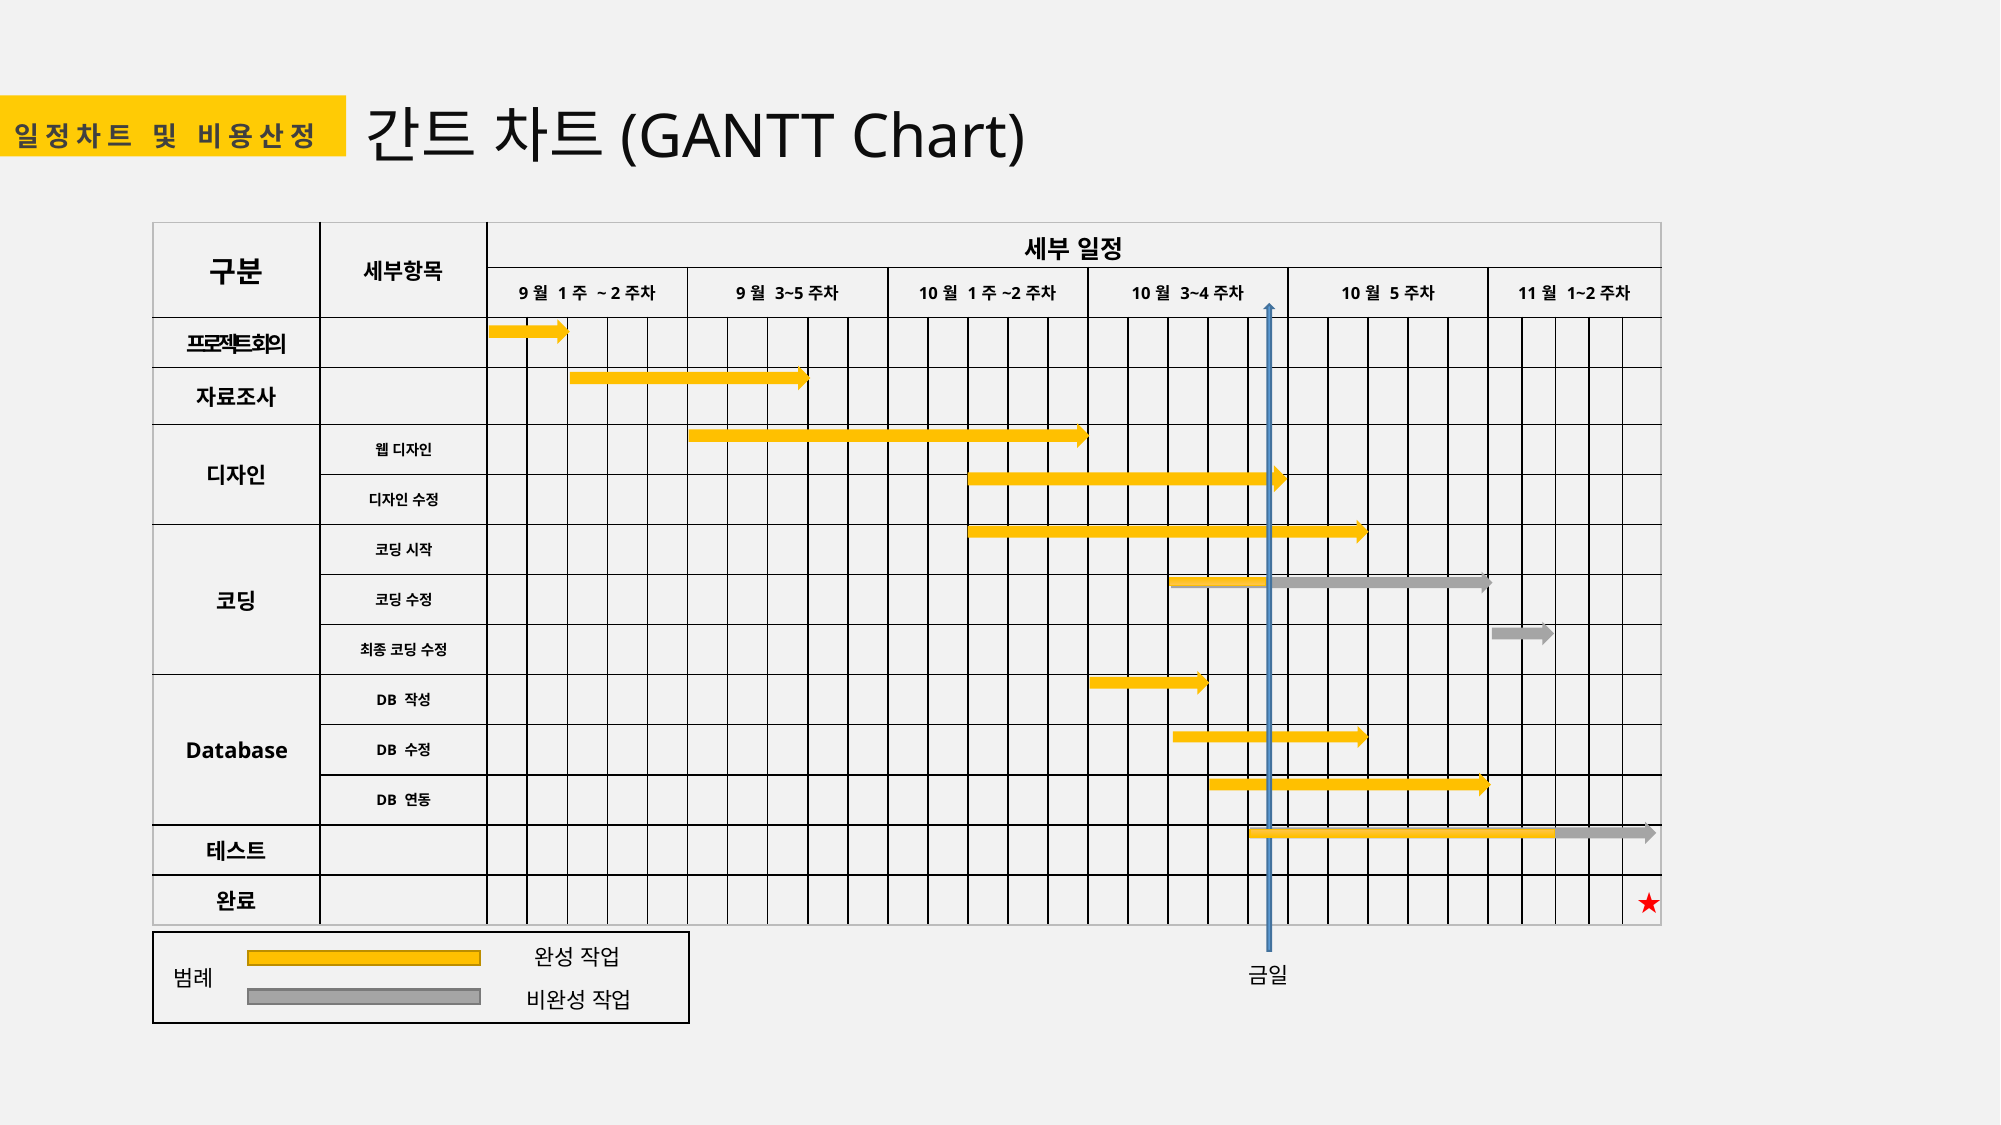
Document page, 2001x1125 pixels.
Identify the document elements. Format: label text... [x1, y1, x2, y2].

table_cell [929, 876, 967, 924]
table_cell [1049, 776, 1087, 824]
table_cell [568, 675, 607, 724]
table_cell [1273, 839, 1287, 874]
table_cell [1369, 475, 1407, 524]
table_cell [1009, 826, 1047, 874]
table_cell [1129, 625, 1167, 674]
table_cell [1009, 575, 1047, 624]
table_cell [488, 368, 526, 424]
table_cell [528, 475, 567, 524]
table_cell [528, 425, 567, 474]
table_cell [528, 776, 567, 824]
table_cell [1289, 792, 1327, 824]
table_cell [1556, 368, 1588, 424]
table_cell [568, 876, 607, 924]
table_cell [688, 876, 727, 924]
table_cell [849, 675, 887, 724]
table_cell [1556, 425, 1588, 474]
table_cell [488, 525, 526, 574]
table_cell [1329, 792, 1367, 824]
table_cell [969, 826, 1007, 874]
table_cell [1449, 725, 1487, 774]
table_cell 코딩 시작 [321, 525, 486, 574]
table_cell [1169, 318, 1207, 367]
table_cell [849, 525, 887, 574]
table_cell [1409, 525, 1447, 574]
table_cell [929, 675, 967, 724]
table_cell 디자인 [154, 425, 319, 524]
text_box [1273, 723, 1371, 751]
table_cell [1329, 536, 1367, 574]
table_cell [1209, 725, 1247, 730]
table_cell [1523, 634, 1555, 674]
table_cell [1089, 625, 1127, 674]
table_cell [728, 876, 767, 924]
table_cell [528, 318, 556, 324]
table_cell [608, 318, 647, 367]
table_cell [1249, 838, 1266, 874]
table_cell [1523, 776, 1555, 824]
table_cell [969, 486, 1007, 524]
table_cell [608, 625, 647, 674]
table_cell [648, 826, 687, 874]
table_cell [608, 776, 647, 824]
table_cell [1289, 318, 1327, 367]
table_cell [969, 443, 1007, 472]
table_cell [1449, 625, 1487, 674]
table_cell [1523, 725, 1555, 774]
table_cell [688, 525, 727, 574]
text_box [966, 524, 1266, 539]
table_cell [1449, 839, 1487, 874]
table_cell [1209, 625, 1247, 674]
table_cell [1169, 425, 1207, 472]
text_box [1273, 821, 1657, 844]
table_cell [1273, 589, 1287, 624]
table_cell [488, 876, 526, 924]
table_cell [1360, 725, 1367, 732]
table_cell [969, 368, 1007, 424]
table_cell [1449, 525, 1487, 574]
table_cell DB 연동 [321, 776, 486, 824]
table_cell [1273, 425, 1287, 474]
table_cell [568, 386, 607, 424]
table_cell [889, 776, 927, 824]
text_box 완성 작업 [519, 936, 656, 978]
table_cell [1249, 725, 1266, 730]
table_cell [889, 318, 927, 367]
table_cell 코딩 수정 [321, 575, 486, 624]
table_cell ★ [1623, 876, 1660, 924]
text_box 간트 차트(GANTT Chart) [350, 89, 1136, 177]
table_cell [1409, 318, 1447, 367]
table_header 세부 일정 [488, 223, 1660, 267]
table_cell 9월 3~5주차 [688, 268, 887, 317]
table_cell [559, 318, 567, 326]
table_cell [1623, 826, 1660, 874]
table_cell [929, 725, 967, 774]
table_cell [1329, 725, 1356, 730]
table_cell [648, 475, 687, 524]
table_cell [1329, 368, 1367, 424]
table_cell [321, 876, 486, 924]
table_cell [648, 575, 687, 624]
table_cell [1009, 625, 1047, 674]
table_cell [1523, 475, 1555, 524]
table_cell [889, 625, 927, 674]
table_cell [1169, 725, 1207, 774]
table_cell [728, 386, 767, 424]
table_cell [1409, 792, 1447, 824]
table_cell DB 작성 [321, 675, 486, 724]
table_cell [1449, 675, 1487, 724]
table_cell [1523, 425, 1555, 474]
table_cell [1249, 368, 1266, 424]
table_cell [1449, 425, 1487, 474]
table_cell [1523, 368, 1555, 424]
table_cell [608, 675, 647, 724]
table_cell [969, 876, 1007, 924]
text_box [967, 472, 1266, 486]
table_cell [1523, 876, 1555, 924]
table_cell [1449, 792, 1487, 824]
table_cell 코딩 [154, 525, 319, 674]
table_cell [849, 776, 887, 824]
table_cell [488, 339, 526, 367]
table_cell [1009, 443, 1047, 472]
table_cell [1169, 688, 1207, 724]
table_cell [889, 575, 927, 624]
text_box 금일 [1233, 954, 1308, 996]
text_box [1169, 577, 1266, 586]
table_cell [1289, 475, 1327, 524]
table_cell [648, 318, 687, 367]
table_cell [568, 575, 607, 624]
text_box [1273, 517, 1371, 547]
table_cell [929, 525, 967, 574]
table_cell [1009, 776, 1047, 824]
table_cell [809, 675, 847, 724]
table_cell [1623, 475, 1660, 524]
table_cell [809, 443, 847, 474]
table_cell [648, 625, 687, 674]
table_cell [929, 475, 967, 524]
table_cell [1623, 675, 1660, 724]
table_cell [1409, 589, 1447, 624]
table_cell [488, 425, 526, 474]
table_cell [1209, 589, 1247, 624]
table_cell [528, 575, 567, 624]
table_cell [768, 443, 807, 474]
table_cell [1369, 675, 1407, 724]
table_cell [648, 386, 687, 424]
table_cell [528, 826, 567, 874]
table_cell [1209, 486, 1247, 524]
table_cell [1289, 725, 1327, 730]
table_cell [1590, 725, 1622, 774]
table_cell [608, 425, 647, 474]
table_cell [1523, 575, 1555, 624]
table_cell 웹 디자인 [321, 425, 486, 474]
text_box [687, 420, 1091, 451]
table_cell [929, 826, 967, 874]
table_cell [1590, 425, 1622, 474]
table_cell [1369, 725, 1407, 774]
table_cell [889, 826, 927, 874]
text_box [1208, 777, 1266, 792]
table_cell [1089, 725, 1127, 774]
table_cell [768, 318, 807, 367]
text_box [152, 931, 690, 1024]
table_cell [1623, 575, 1660, 624]
table_cell [1409, 725, 1447, 774]
table_cell [1556, 525, 1588, 574]
table_cell [1249, 486, 1266, 524]
table_cell [1089, 876, 1127, 924]
table_cell [728, 443, 767, 474]
table_header 세부항목 [321, 223, 486, 317]
table_cell [1449, 368, 1487, 424]
table_cell Database [154, 675, 319, 824]
table_cell [809, 318, 847, 367]
table_cell [1449, 876, 1487, 924]
table_cell 프로젝트 회의 [154, 318, 319, 367]
table_cell [728, 725, 767, 774]
table_cell [608, 575, 647, 624]
table_cell [1623, 525, 1660, 574]
table_cell [1049, 486, 1087, 524]
table_cell [488, 625, 526, 674]
table_cell [1623, 776, 1660, 824]
table_cell [1169, 539, 1207, 574]
table_cell [1249, 744, 1266, 774]
table_cell [728, 525, 767, 574]
table_cell [1590, 318, 1622, 367]
text_box [1491, 621, 1555, 646]
table_cell [849, 368, 887, 424]
table_cell [1049, 625, 1087, 674]
table_cell [809, 725, 847, 774]
table_cell [1369, 876, 1407, 924]
table_cell [1049, 826, 1087, 874]
table_cell [1623, 625, 1660, 674]
table_cell [1129, 318, 1167, 367]
table_cell [929, 625, 967, 674]
table_cell [1523, 839, 1555, 874]
table_cell [1169, 368, 1207, 424]
table_cell [929, 575, 967, 624]
table_cell [1523, 675, 1555, 724]
table_cell [688, 318, 727, 367]
table_cell [1409, 368, 1447, 424]
table_cell [1556, 318, 1588, 367]
text_box [1171, 730, 1266, 744]
table_cell [929, 443, 967, 474]
table_cell [1369, 625, 1407, 674]
table_cell [1489, 525, 1521, 574]
table_cell [1009, 318, 1047, 367]
table_cell [1129, 776, 1167, 824]
table_cell [1209, 539, 1247, 574]
table_cell [1169, 486, 1207, 524]
table_cell [1129, 425, 1167, 472]
table_cell [1623, 368, 1660, 424]
table_cell [809, 876, 847, 924]
table_cell [849, 575, 887, 624]
table_cell [1489, 625, 1521, 674]
table_cell [1590, 675, 1622, 724]
table_cell [1329, 475, 1367, 524]
table_cell [1556, 675, 1588, 724]
table_cell [608, 826, 647, 874]
text_box [1262, 302, 1276, 829]
table_cell [1590, 368, 1622, 424]
table_cell [1449, 318, 1487, 367]
table_cell [1249, 625, 1266, 674]
table_cell [1009, 675, 1047, 724]
table_cell [1329, 318, 1367, 367]
text_box [1273, 770, 1493, 799]
table_cell [1556, 839, 1588, 874]
table_cell [1049, 441, 1087, 472]
table_cell [1369, 839, 1407, 874]
table_cell [1329, 742, 1367, 774]
table_cell [648, 425, 687, 474]
table_header 구분 [154, 223, 319, 317]
table_cell [1556, 876, 1588, 924]
table_cell 10월 1주~2주차 [889, 268, 1087, 317]
table_cell [1623, 725, 1660, 774]
table_cell [768, 776, 807, 824]
table_cell [528, 876, 567, 924]
table_cell [1209, 368, 1247, 424]
table_cell [1289, 425, 1327, 474]
table_cell [1329, 839, 1367, 874]
table_cell [321, 826, 486, 874]
table_cell [1449, 589, 1487, 624]
text_box [487, 316, 572, 347]
table_cell [1009, 725, 1047, 774]
table_cell [809, 525, 847, 574]
table_cell [1523, 525, 1555, 574]
table_cell [1273, 318, 1287, 367]
table_cell [1273, 539, 1287, 574]
table_cell [1590, 575, 1622, 624]
table_cell [1489, 776, 1521, 824]
table_cell [1289, 744, 1327, 774]
table_cell [1209, 792, 1247, 824]
table_cell [969, 318, 1007, 367]
table_cell [568, 625, 607, 674]
table_cell [889, 675, 927, 724]
table_cell [1369, 792, 1407, 824]
table_cell [1089, 425, 1127, 472]
table_cell [488, 826, 526, 874]
table_cell [1449, 475, 1487, 524]
table_cell [728, 318, 767, 367]
table_cell [1369, 425, 1407, 474]
table_cell [1489, 575, 1521, 624]
table_cell [849, 318, 887, 367]
table_cell 10월 5주차 [1289, 268, 1487, 317]
table_cell [528, 675, 567, 724]
table_cell 완료 [154, 876, 319, 924]
table_cell [1009, 368, 1047, 424]
table_cell [768, 475, 807, 524]
table_cell [728, 826, 767, 874]
table_cell [1329, 589, 1367, 624]
table_cell [1489, 675, 1521, 724]
table_cell [1249, 792, 1266, 824]
table_cell DB 수정 [321, 725, 486, 774]
table_cell [528, 368, 567, 424]
table_cell [1590, 525, 1622, 574]
table_cell [528, 525, 567, 574]
table_cell [929, 318, 967, 367]
table_cell [1289, 589, 1327, 624]
table_cell [889, 725, 927, 774]
table_cell [1089, 368, 1127, 424]
table_cell [1209, 318, 1247, 367]
table_cell [849, 725, 887, 774]
table_cell [1489, 475, 1521, 524]
table_cell [688, 725, 727, 774]
table_cell [728, 625, 767, 674]
table_cell [608, 725, 647, 774]
table_cell [1049, 318, 1087, 367]
table_cell [1590, 776, 1622, 824]
table_cell [688, 675, 727, 724]
table_cell [809, 826, 847, 874]
table_cell [688, 386, 727, 424]
table_cell [929, 776, 967, 824]
table_cell [1169, 586, 1207, 624]
table_cell [1329, 625, 1367, 674]
table_cell [1209, 826, 1247, 874]
table_cell [1289, 876, 1327, 924]
table_cell [1009, 539, 1047, 574]
table_cell [1049, 368, 1087, 424]
table_cell [1409, 839, 1447, 874]
table_cell [889, 475, 927, 524]
table_cell [688, 443, 727, 474]
text_box 비완성 작업 [511, 979, 681, 1021]
table_cell [488, 675, 526, 724]
table_cell [488, 475, 526, 524]
table_cell [728, 575, 767, 624]
table_cell [1273, 625, 1287, 674]
table_cell [488, 318, 526, 324]
table_cell [1273, 876, 1287, 924]
table_cell [1249, 589, 1266, 624]
table_cell [1129, 725, 1167, 774]
table_cell [1089, 575, 1127, 624]
table_cell [1329, 425, 1367, 474]
table_cell [1049, 539, 1087, 574]
table_cell [1169, 776, 1207, 824]
table_cell [688, 475, 727, 524]
text_box [568, 363, 812, 393]
table_cell [1089, 318, 1127, 367]
text_box 범례 [158, 956, 259, 998]
table_cell 디자인 수정 [321, 475, 486, 524]
table_cell [1489, 368, 1521, 424]
table_cell [969, 776, 1007, 824]
table_cell [488, 575, 526, 624]
table_cell [1009, 876, 1047, 924]
table_cell [929, 368, 967, 424]
text_box [1273, 465, 1288, 493]
table_cell [969, 539, 1007, 574]
table_cell [1289, 539, 1327, 574]
table_cell [1209, 425, 1247, 472]
table_cell [321, 318, 486, 367]
table_cell [889, 368, 927, 424]
table_cell [688, 575, 727, 624]
table_cell [1273, 481, 1287, 524]
table_cell [768, 675, 807, 724]
table_cell [1623, 425, 1660, 474]
table_cell [568, 826, 607, 874]
table_cell [1049, 575, 1087, 624]
table_cell [849, 443, 887, 474]
table_cell [1009, 486, 1047, 524]
table_cell 11월 1~2주차 [1489, 268, 1660, 317]
table_cell [1556, 475, 1588, 524]
table_cell 10월 3~4주차 [1089, 268, 1287, 317]
table_cell [1249, 425, 1266, 472]
table_cell [1049, 725, 1087, 774]
table_cell [528, 625, 567, 674]
table_cell 최종 코딩 수정 [321, 625, 486, 674]
table_cell [768, 625, 807, 674]
table_cell [568, 525, 607, 574]
table_cell [1489, 876, 1521, 924]
table_cell [488, 725, 526, 774]
table_cell [608, 386, 647, 424]
table_cell [608, 525, 647, 574]
table_cell [1129, 826, 1167, 874]
table_cell [568, 318, 607, 367]
table_cell [648, 525, 687, 574]
table_cell [1369, 368, 1407, 424]
table_cell [1489, 725, 1521, 774]
table_cell [1289, 839, 1327, 874]
table_cell [1273, 744, 1287, 774]
table_cell [1129, 690, 1167, 724]
table_cell [568, 475, 607, 524]
table_cell [1249, 539, 1266, 574]
table_cell [1623, 318, 1660, 367]
table_cell [488, 776, 526, 824]
table_cell [768, 575, 807, 624]
table_cell [1089, 826, 1127, 874]
table_cell [1590, 475, 1622, 524]
table_cell [1273, 792, 1287, 824]
table_cell [1249, 318, 1266, 367]
table_cell [1249, 876, 1266, 924]
text_box [1088, 668, 1211, 698]
table_cell [1590, 625, 1622, 674]
table_cell [768, 384, 807, 424]
table_cell [1369, 525, 1407, 574]
table_cell [688, 625, 727, 674]
table_cell [648, 675, 687, 724]
table_cell [1209, 675, 1247, 724]
table_cell 테스트 [154, 826, 319, 874]
table_cell [1169, 826, 1207, 874]
table_cell [969, 725, 1007, 774]
table_cell [1409, 675, 1447, 724]
table_cell [809, 776, 847, 824]
table_cell [1169, 876, 1207, 924]
table_cell [1369, 589, 1407, 624]
table_cell [1556, 625, 1588, 674]
table_cell [1329, 876, 1367, 924]
table_cell [1489, 318, 1521, 367]
table_cell [849, 625, 887, 674]
table_cell [528, 337, 567, 367]
table_cell [809, 475, 847, 524]
table_cell [728, 475, 767, 524]
table_cell [648, 876, 687, 924]
table_cell [568, 725, 607, 774]
table_cell [1049, 675, 1087, 724]
table_cell [768, 826, 807, 874]
table_cell [1129, 876, 1167, 924]
table_cell [1523, 318, 1555, 367]
text_box [1273, 571, 1493, 594]
table_cell [1129, 368, 1167, 424]
table_cell [1273, 725, 1287, 730]
table_cell [969, 575, 1007, 624]
table_cell [849, 475, 887, 524]
table_cell [1289, 625, 1327, 674]
text_box [1249, 829, 1555, 838]
table_cell [809, 625, 847, 674]
table_cell [728, 776, 767, 824]
table_cell [1369, 318, 1407, 367]
table_cell [1409, 425, 1447, 474]
table_cell [688, 776, 727, 824]
table_cell [849, 876, 887, 924]
table_cell [768, 876, 807, 924]
table_cell [768, 525, 807, 574]
table_cell [1089, 690, 1127, 724]
text_box [1266, 838, 1273, 952]
table_cell [568, 425, 607, 474]
table_cell [1089, 539, 1127, 574]
table_cell 9월 1주 ~ 2주차 [488, 268, 687, 317]
table_cell [768, 725, 807, 774]
table_cell [1089, 776, 1127, 824]
table_cell [1590, 876, 1622, 924]
table_cell [321, 368, 486, 424]
table_cell [528, 725, 567, 774]
table_cell [1547, 625, 1555, 633]
table_cell [889, 525, 927, 574]
table_cell [1289, 368, 1327, 424]
table_cell [1489, 425, 1521, 474]
table_cell [969, 675, 1007, 724]
table_cell [1169, 625, 1207, 674]
table_cell [1129, 486, 1167, 524]
table_cell [809, 368, 847, 424]
table_cell [608, 876, 647, 924]
table_cell [1590, 839, 1622, 874]
table_cell [1329, 675, 1367, 724]
table_cell [1556, 776, 1588, 824]
table_cell [849, 826, 887, 874]
table_cell [1209, 744, 1247, 774]
table_cell [1409, 876, 1447, 924]
table_cell [648, 776, 687, 824]
table_cell [889, 443, 927, 474]
table_cell [969, 625, 1007, 674]
text_box [247, 988, 481, 1005]
table_cell [728, 675, 767, 724]
table_cell [688, 826, 727, 874]
table_cell [1489, 839, 1521, 874]
table_cell [1249, 675, 1266, 724]
table_cell [1089, 486, 1127, 524]
table_cell [1273, 675, 1287, 724]
text_box [247, 950, 481, 966]
table_cell 자료조사 [154, 368, 319, 424]
table_cell [1049, 876, 1087, 924]
table_cell [1556, 575, 1588, 624]
table_cell [1289, 675, 1327, 724]
table_cell [889, 876, 927, 924]
table_cell [1129, 539, 1167, 574]
table_cell [1409, 475, 1447, 524]
table_cell [1409, 625, 1447, 674]
table_cell [1209, 876, 1247, 924]
table_cell [1273, 368, 1287, 424]
table_cell [608, 475, 647, 524]
text_box 일정차트 및 비용산정 [0, 95, 388, 159]
table_cell [568, 776, 607, 824]
table_cell [648, 725, 687, 774]
table_cell [809, 575, 847, 624]
table_cell [1556, 725, 1588, 774]
table_cell [1129, 575, 1167, 624]
